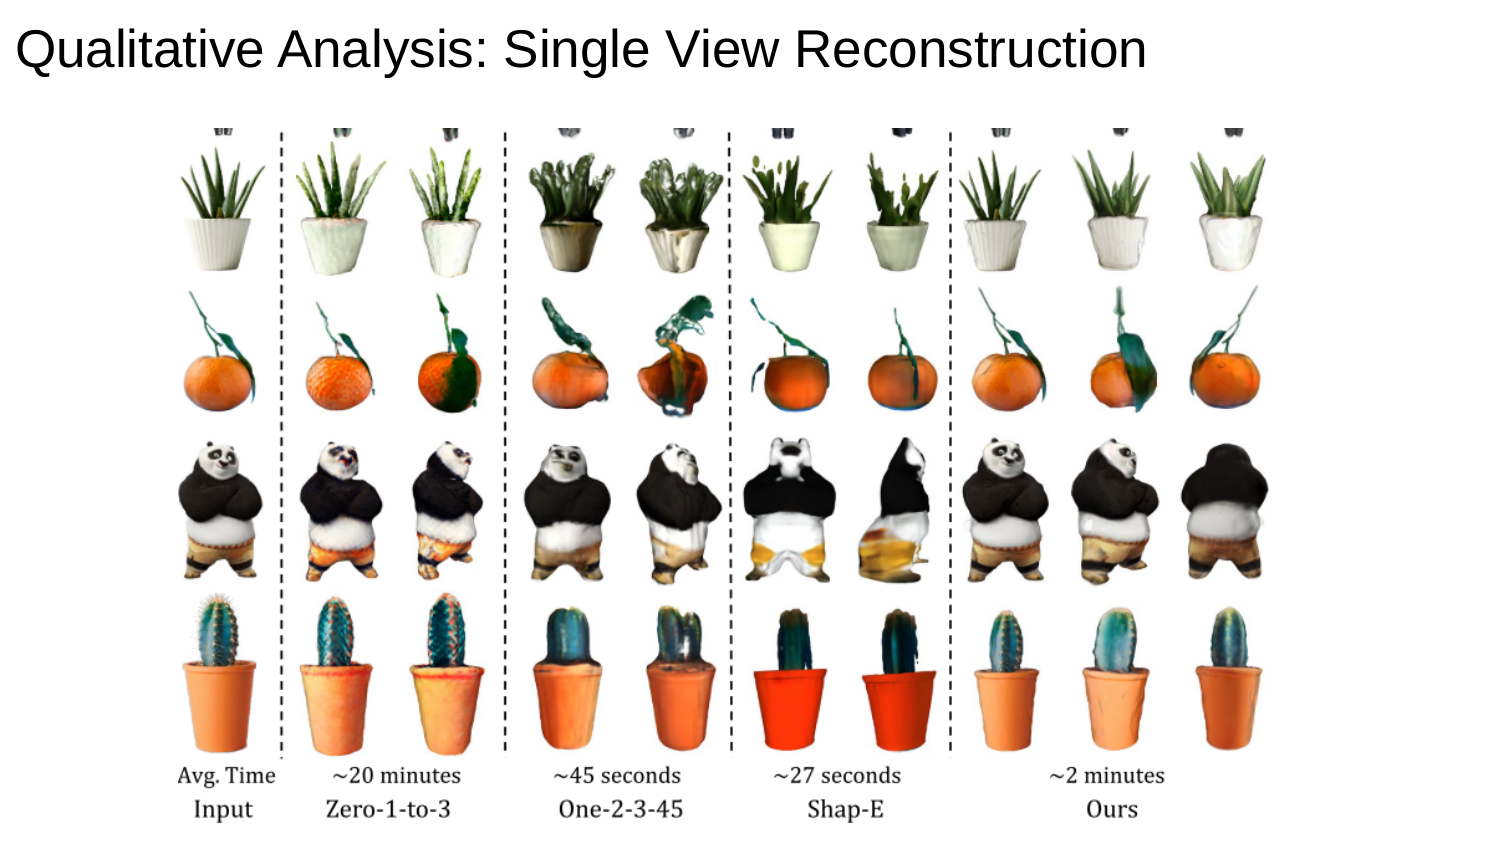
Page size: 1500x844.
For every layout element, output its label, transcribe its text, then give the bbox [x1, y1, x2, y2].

title Qualitative Analysis: Single View Reconstruction [0, 0, 1398, 94]
picture [178, 127, 1289, 829]
